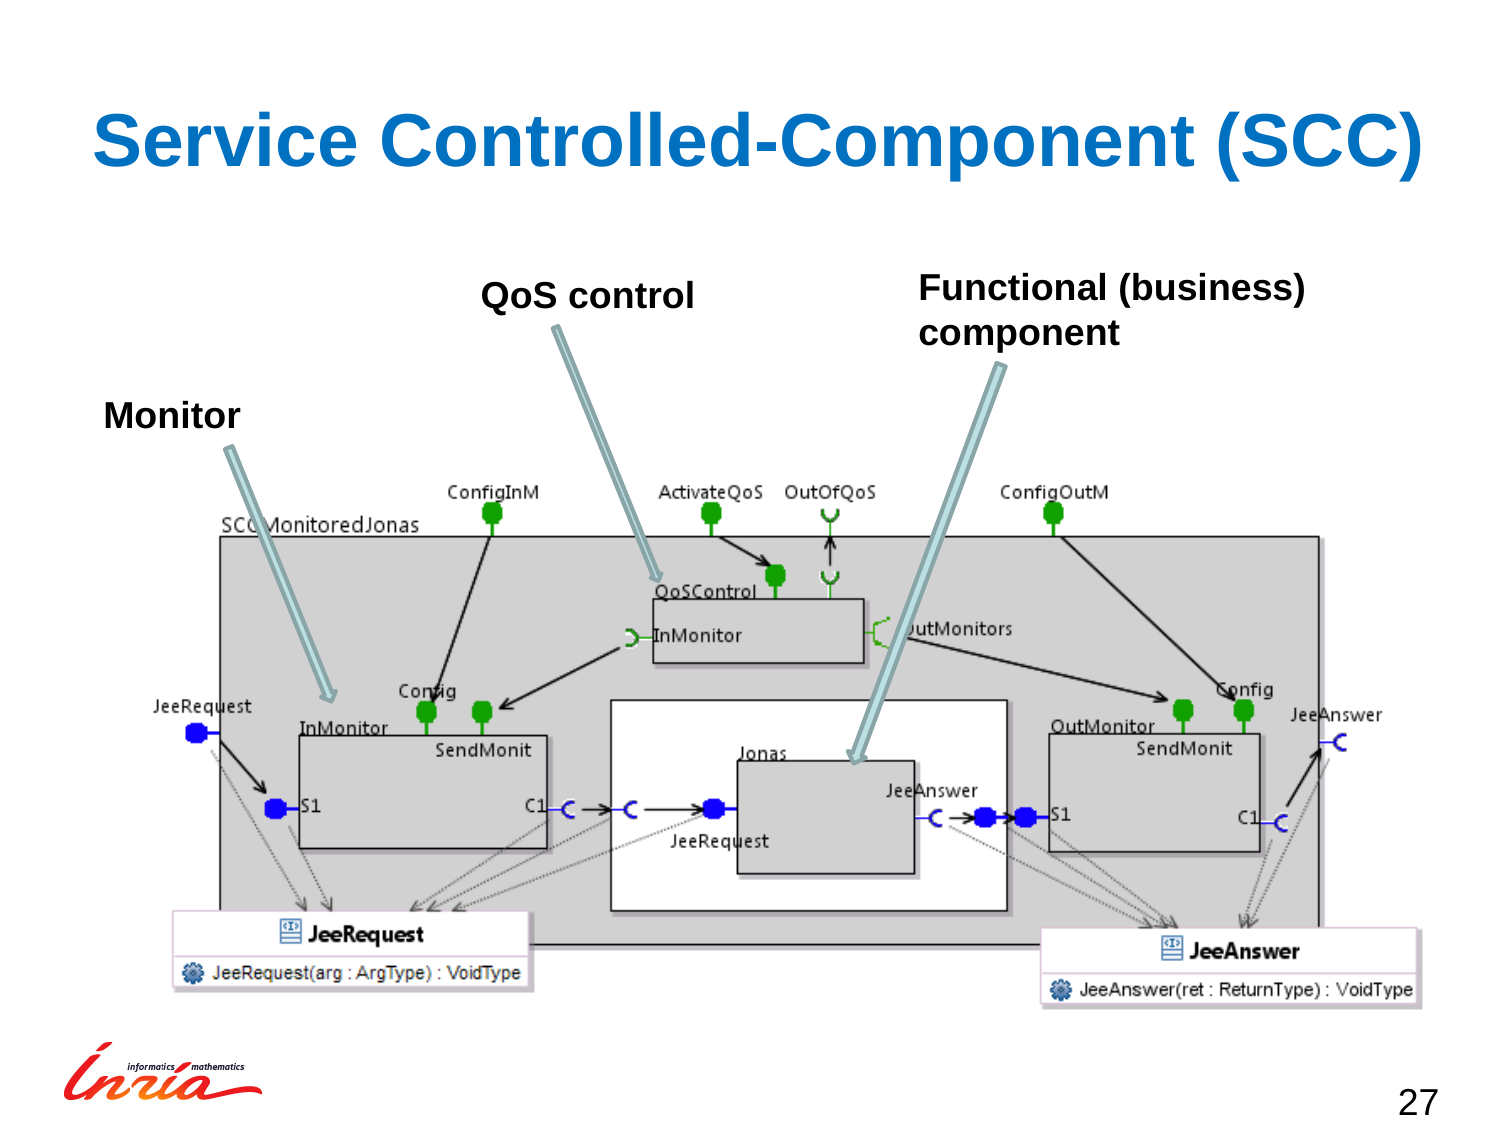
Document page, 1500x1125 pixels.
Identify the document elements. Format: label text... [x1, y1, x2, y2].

slide_number 27 [1104, 1070, 1455, 1125]
picture [53, 1031, 273, 1125]
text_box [903, 255, 1341, 777]
picture [137, 462, 1438, 1026]
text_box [88, 383, 526, 712]
title Service Controlled-Component (SCC) [17, 42, 1500, 231]
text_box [465, 263, 788, 592]
